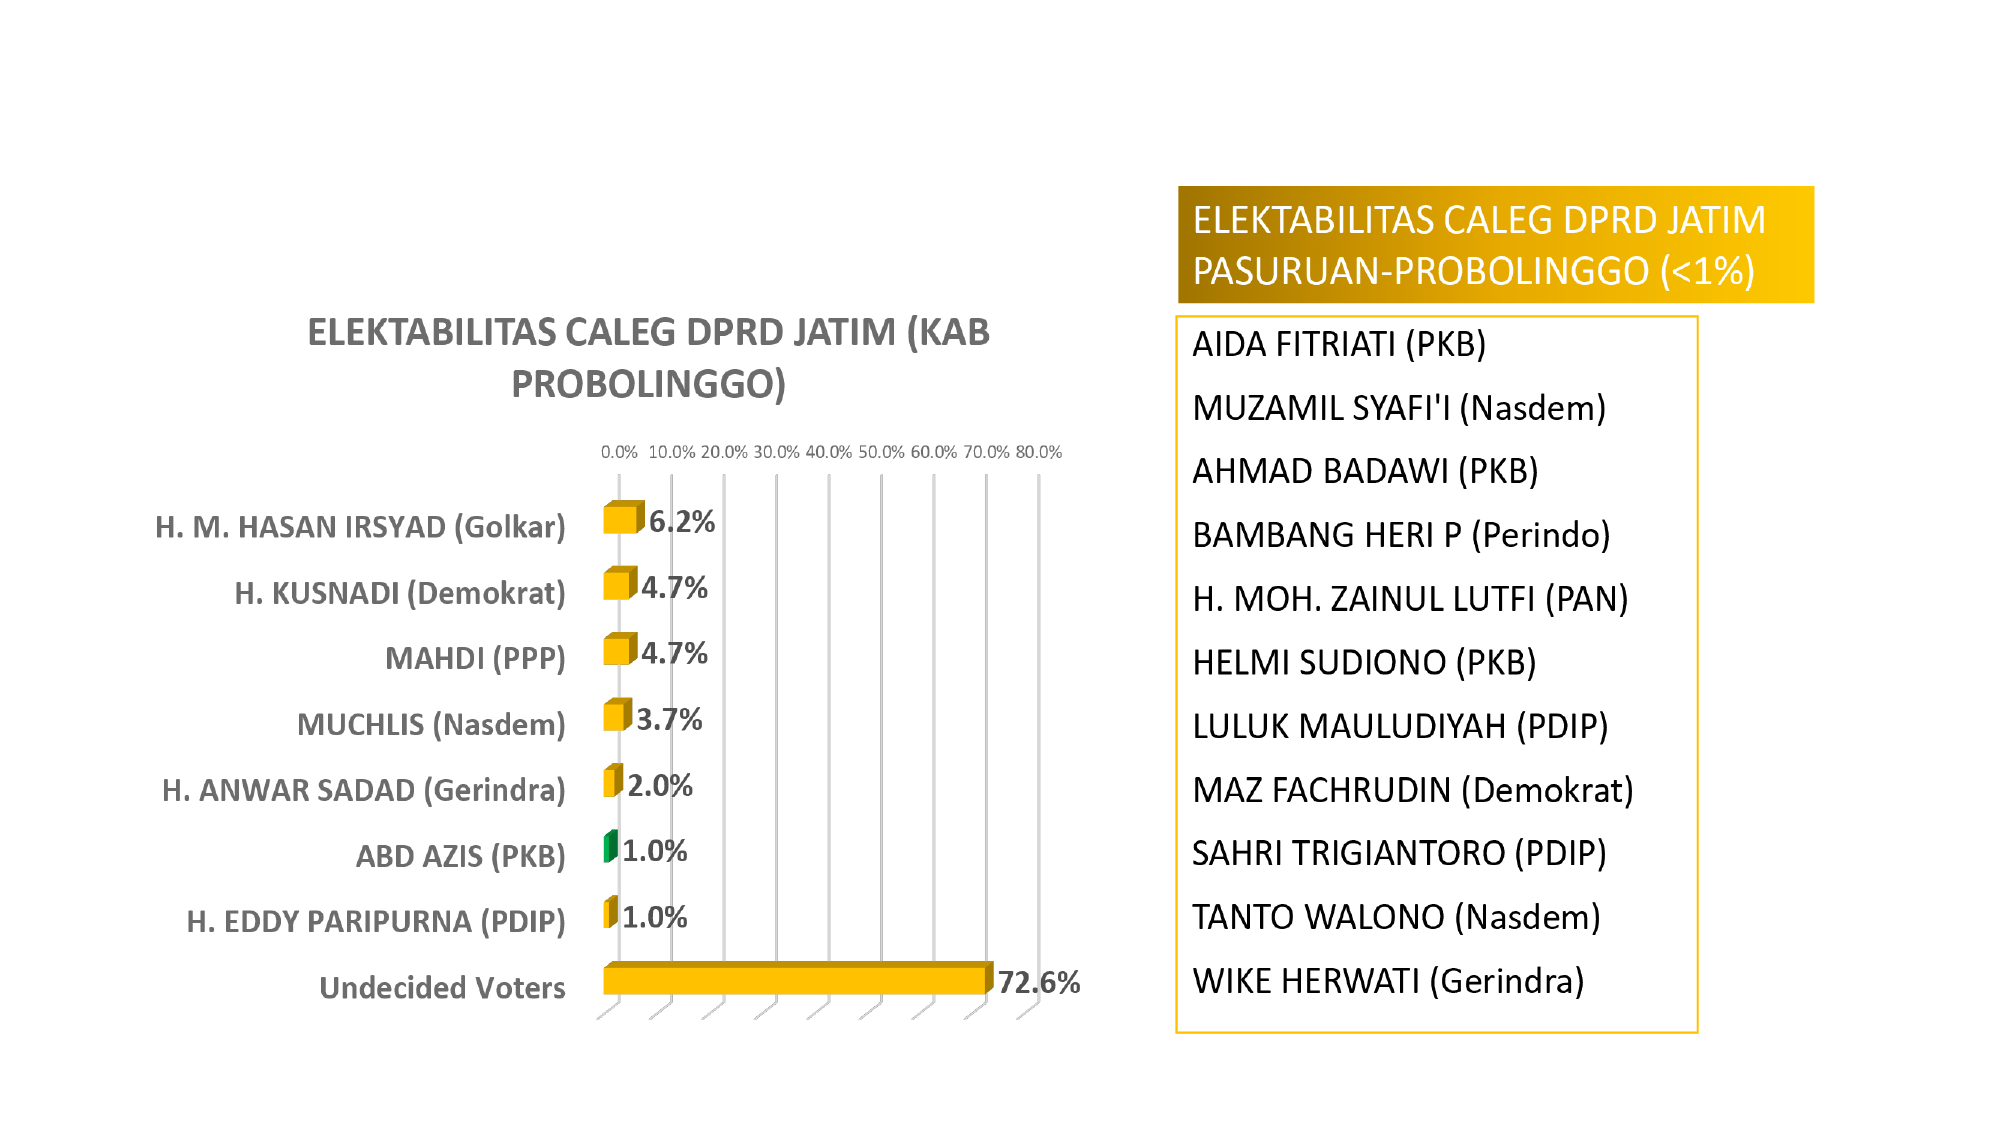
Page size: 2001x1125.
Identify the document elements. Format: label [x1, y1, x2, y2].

list [0, 0, 2000, 1125]
